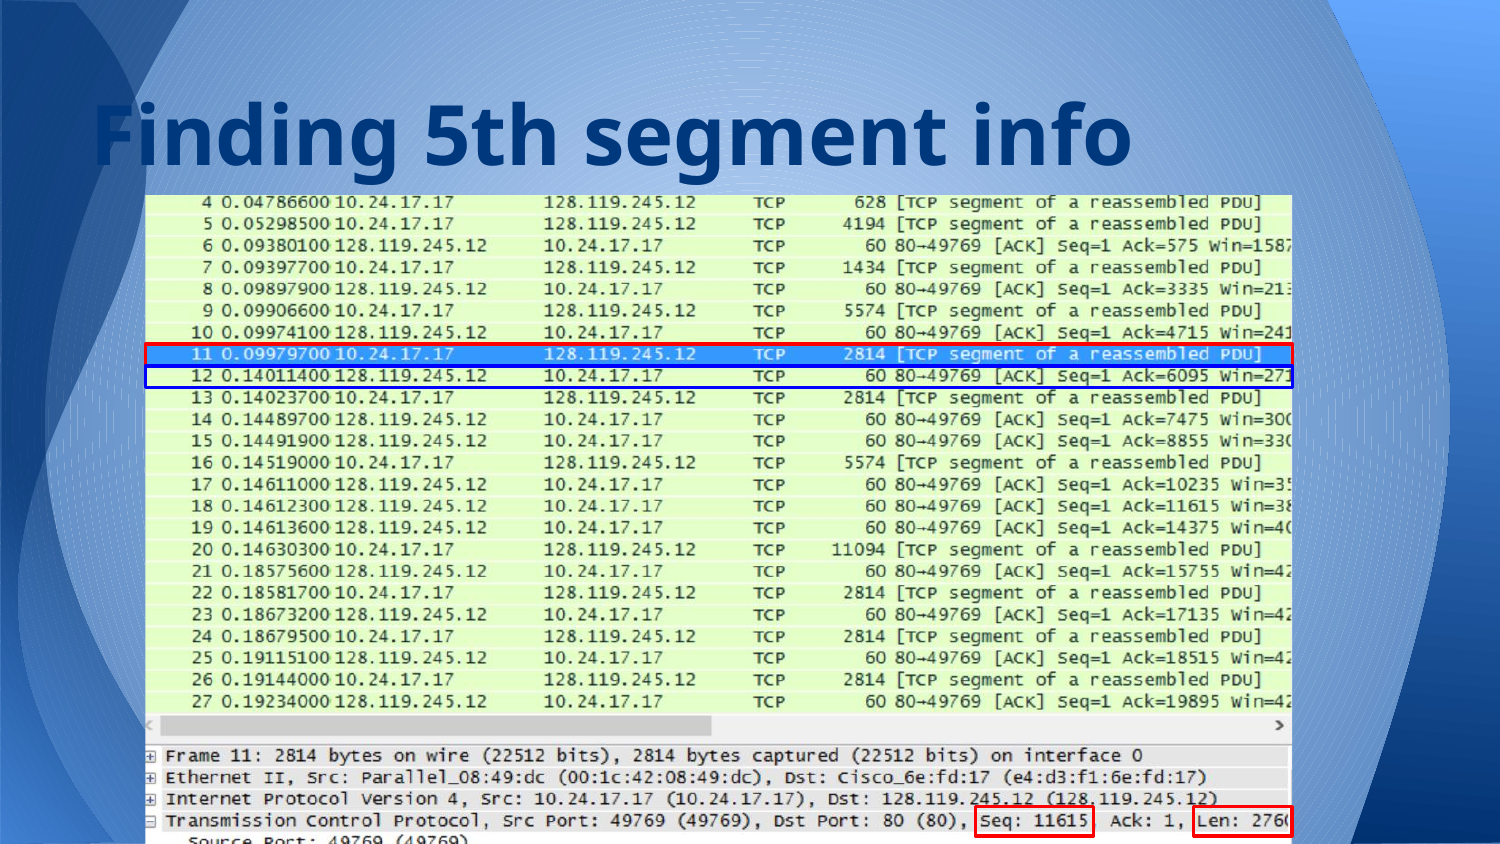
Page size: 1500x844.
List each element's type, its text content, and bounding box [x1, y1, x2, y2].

title Finding 5th segment info [75, 33, 1425, 197]
picture [145, 195, 1293, 844]
